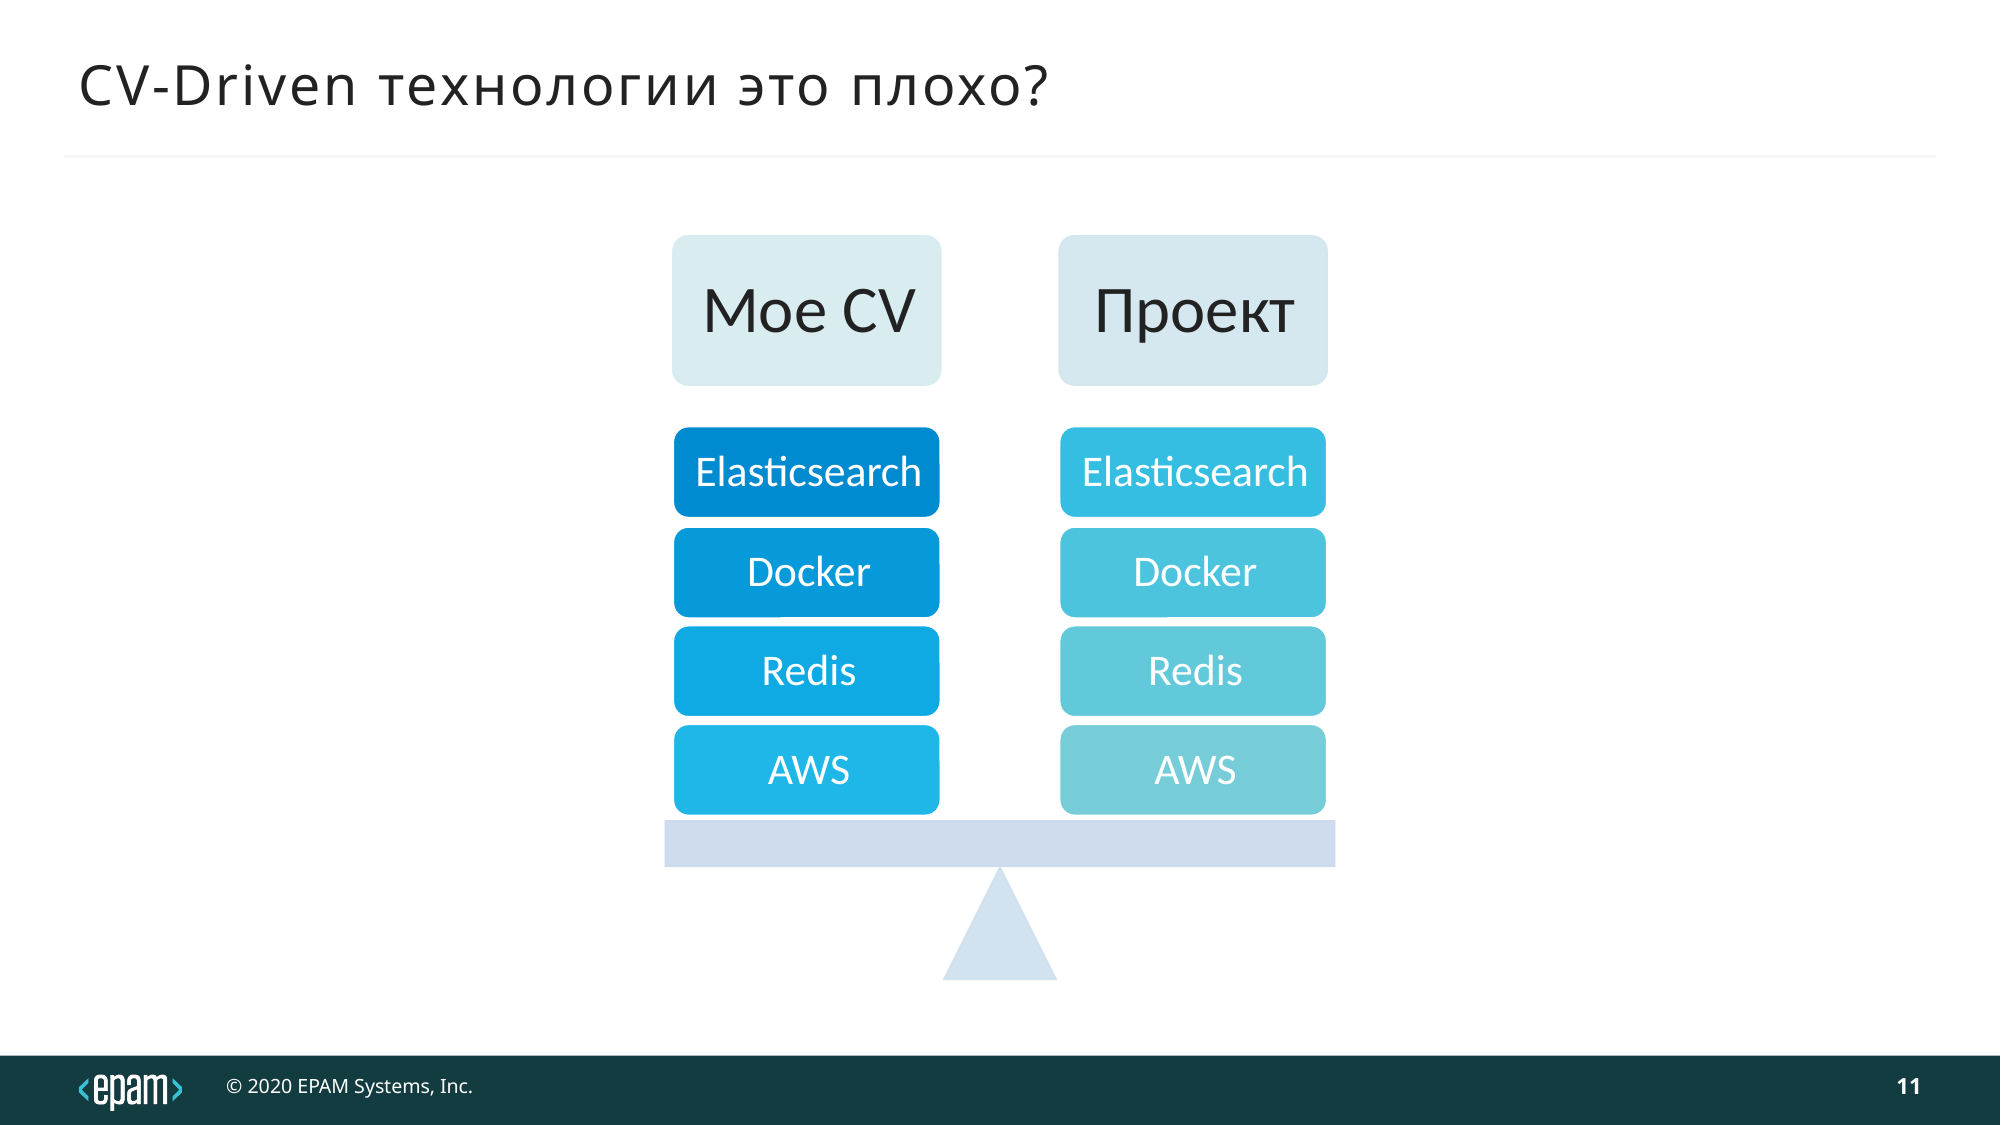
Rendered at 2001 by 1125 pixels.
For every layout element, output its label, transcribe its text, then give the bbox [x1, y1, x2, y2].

title CV-Driven технологии это плохо? [78, 50, 1922, 116]
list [78, 236, 1922, 980]
slide_number 11 [1621, 1055, 1922, 1125]
